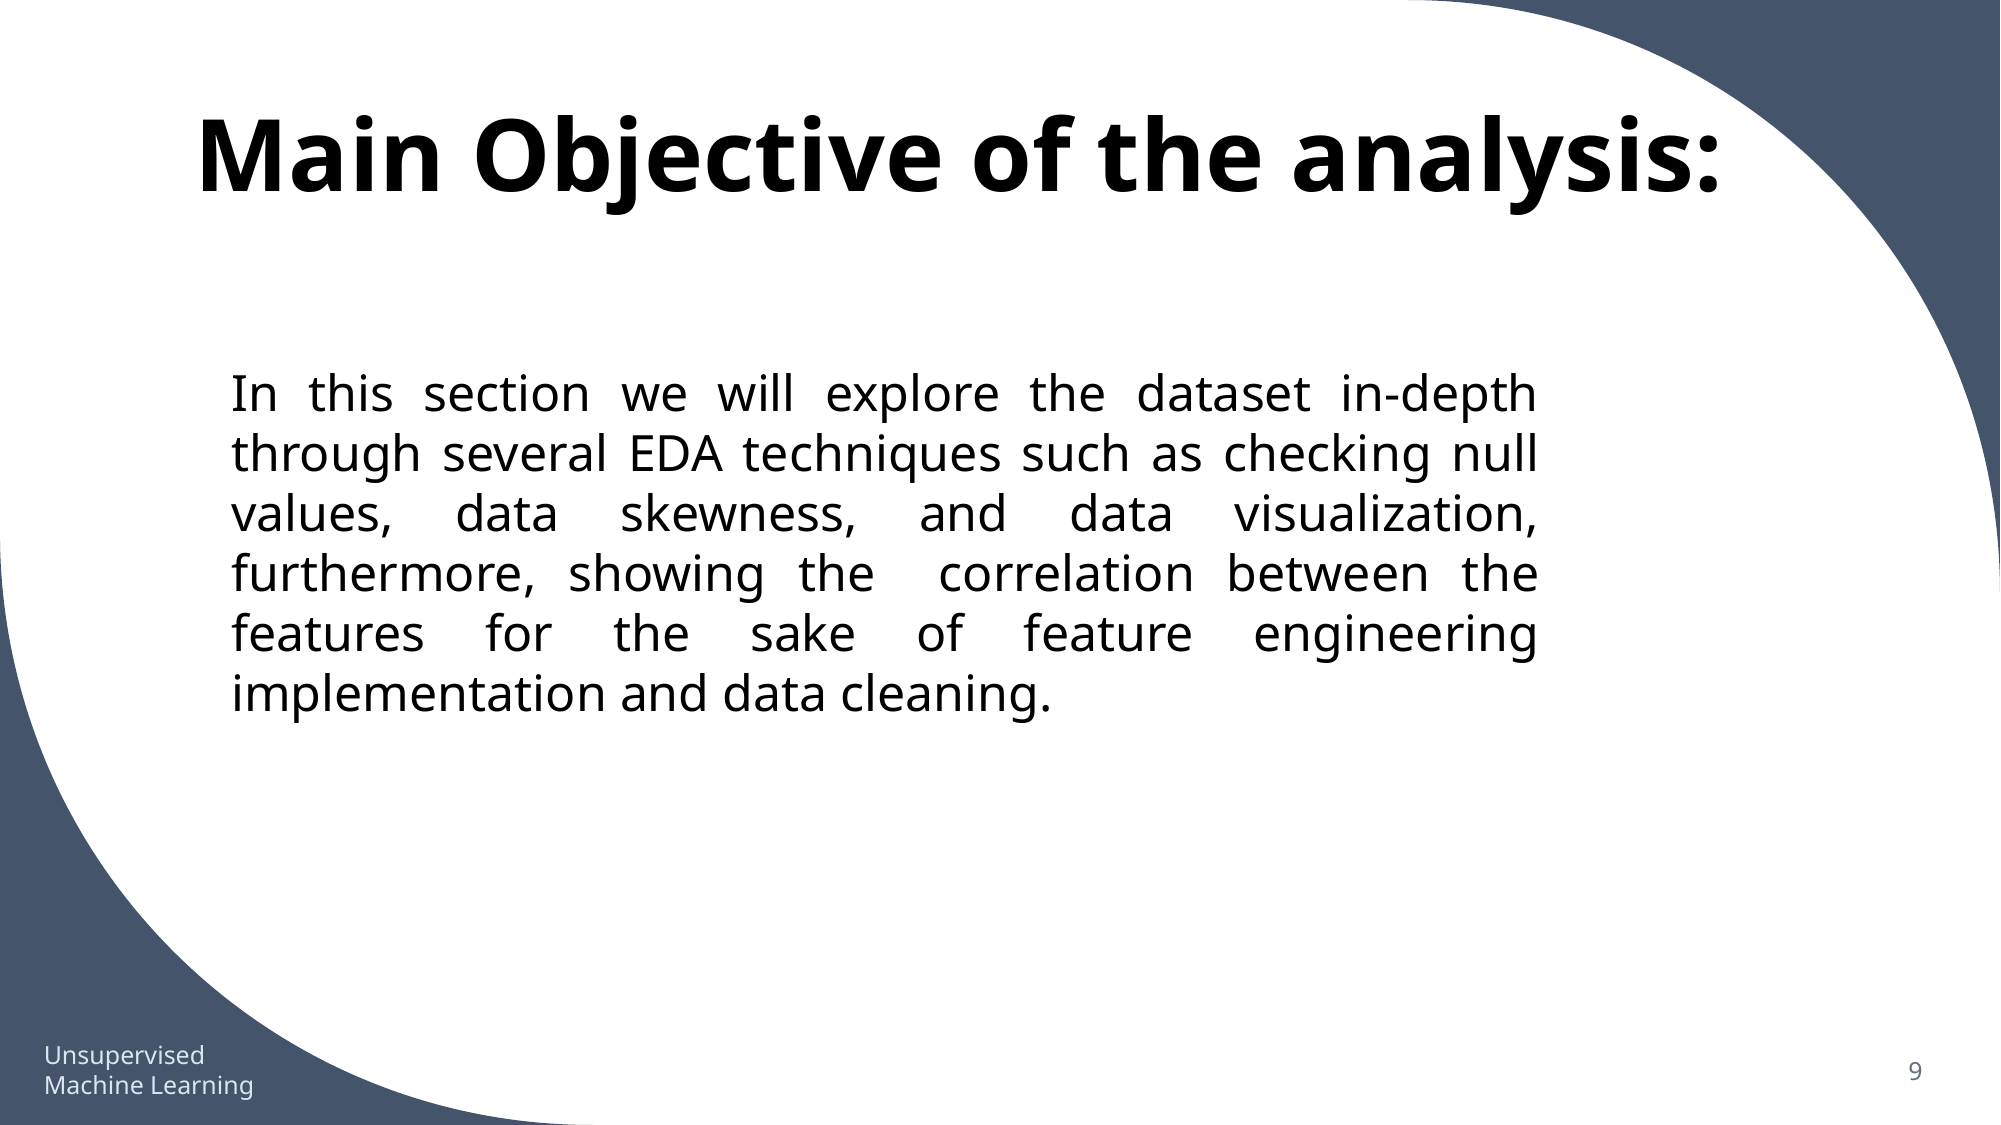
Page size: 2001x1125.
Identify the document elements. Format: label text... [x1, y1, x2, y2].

text_box In this section we will explore the dataset in-depth through several EDA techniques such as checking null values, data skewness, and data visualization, furthermore, showing the correlation between the features for the sake of feature engineering implementation and data cleaning. [216, 354, 1555, 774]
title Main Objective of the analysis: [179, 94, 1784, 449]
slide_number Unsupervised Machine Learning [28, 1039, 308, 1100]
slide_number 9 [1665, 1042, 1938, 1103]
